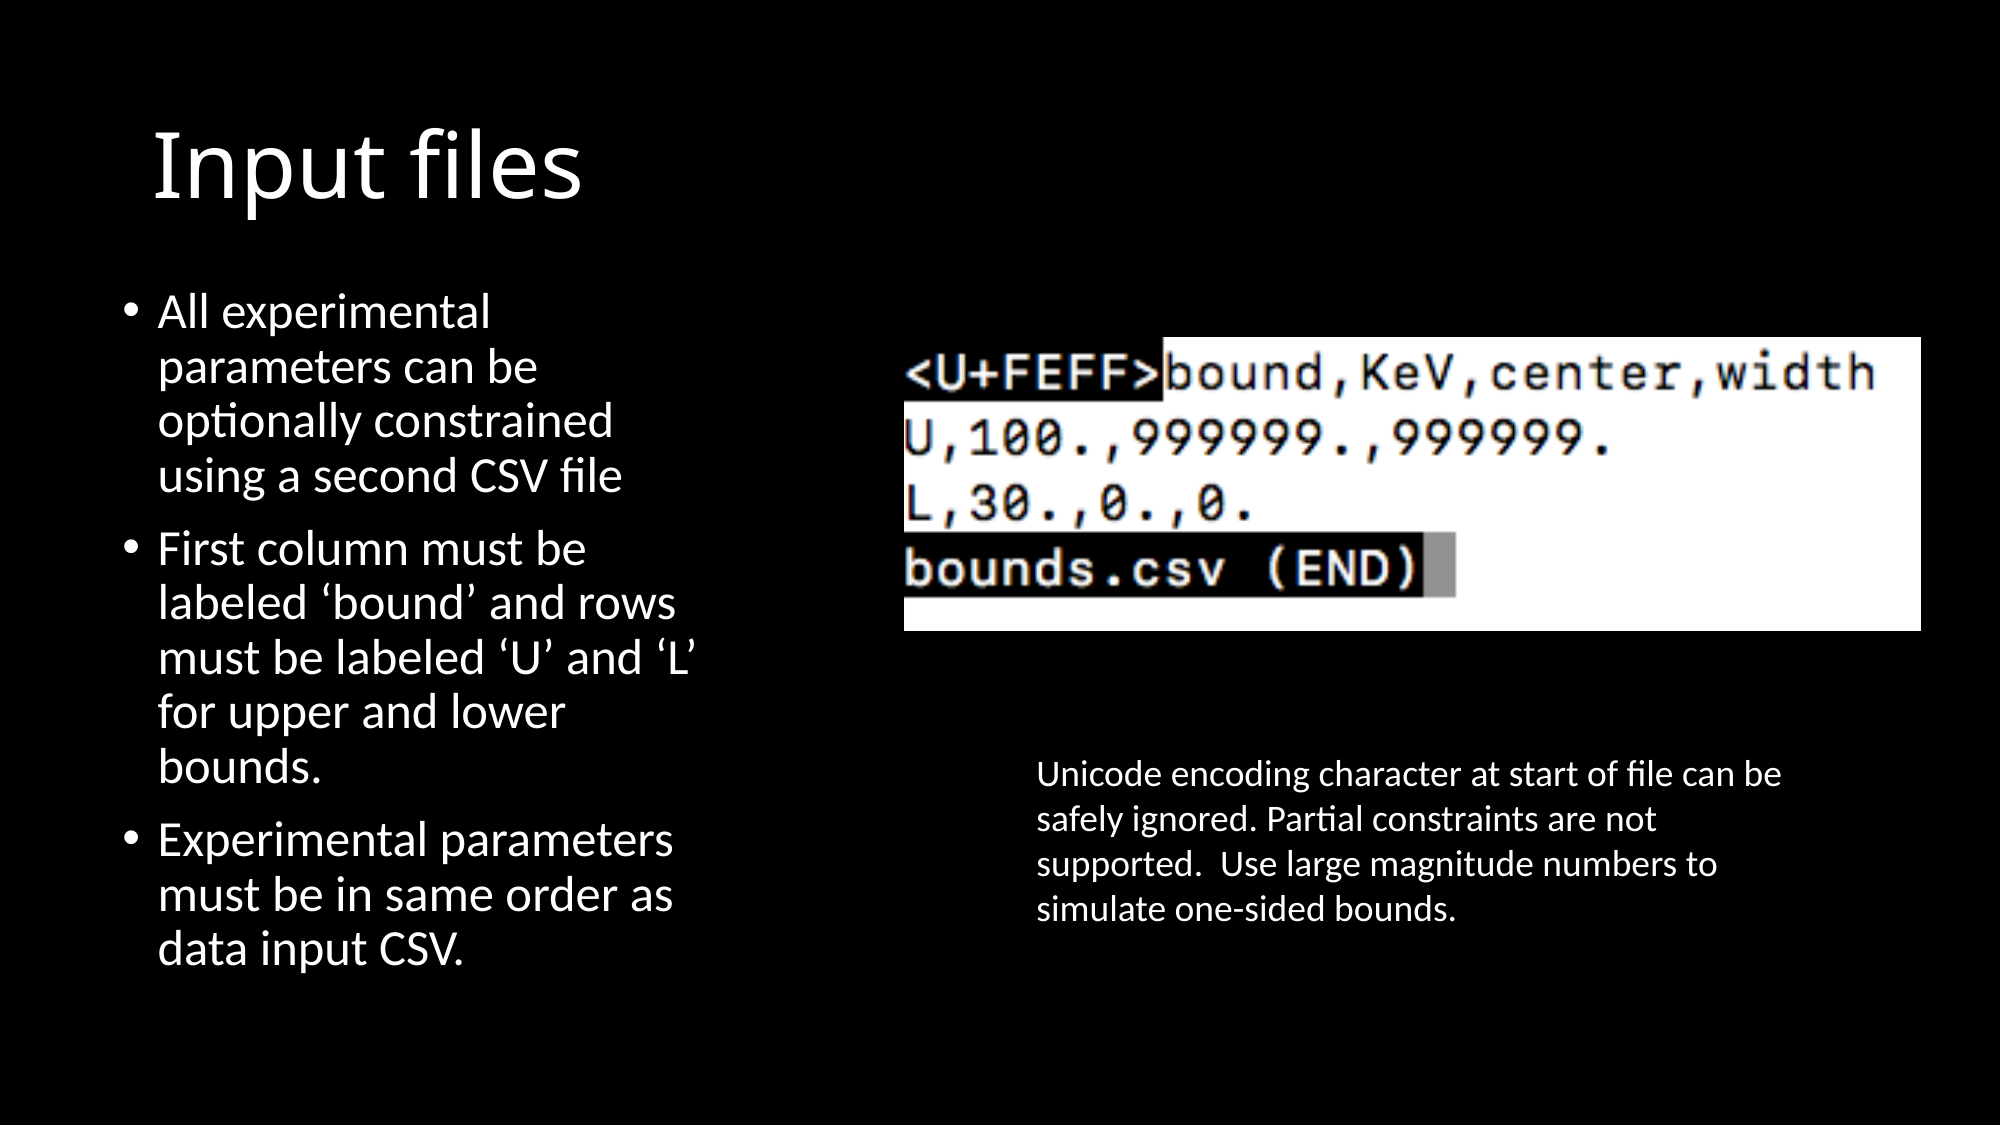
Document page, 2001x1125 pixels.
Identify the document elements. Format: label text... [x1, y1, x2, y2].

text_box Unicode encoding character at start of file can be safely ignored. Partial constraints are not supported. Use large magnitude numbers to simulate one-sided bounds. [1021, 741, 1800, 937]
list All experimental parameters can be optionally constrained using a second CSV file First column must be labeled ‘bound’ and rows must be labeled ‘U’ and ‘L’ for upper and lower bounds. Experimental parameters must be in same order as data input CSV. [107, 277, 746, 992]
picture [904, 337, 1921, 631]
title Input files [137, 59, 1863, 278]
